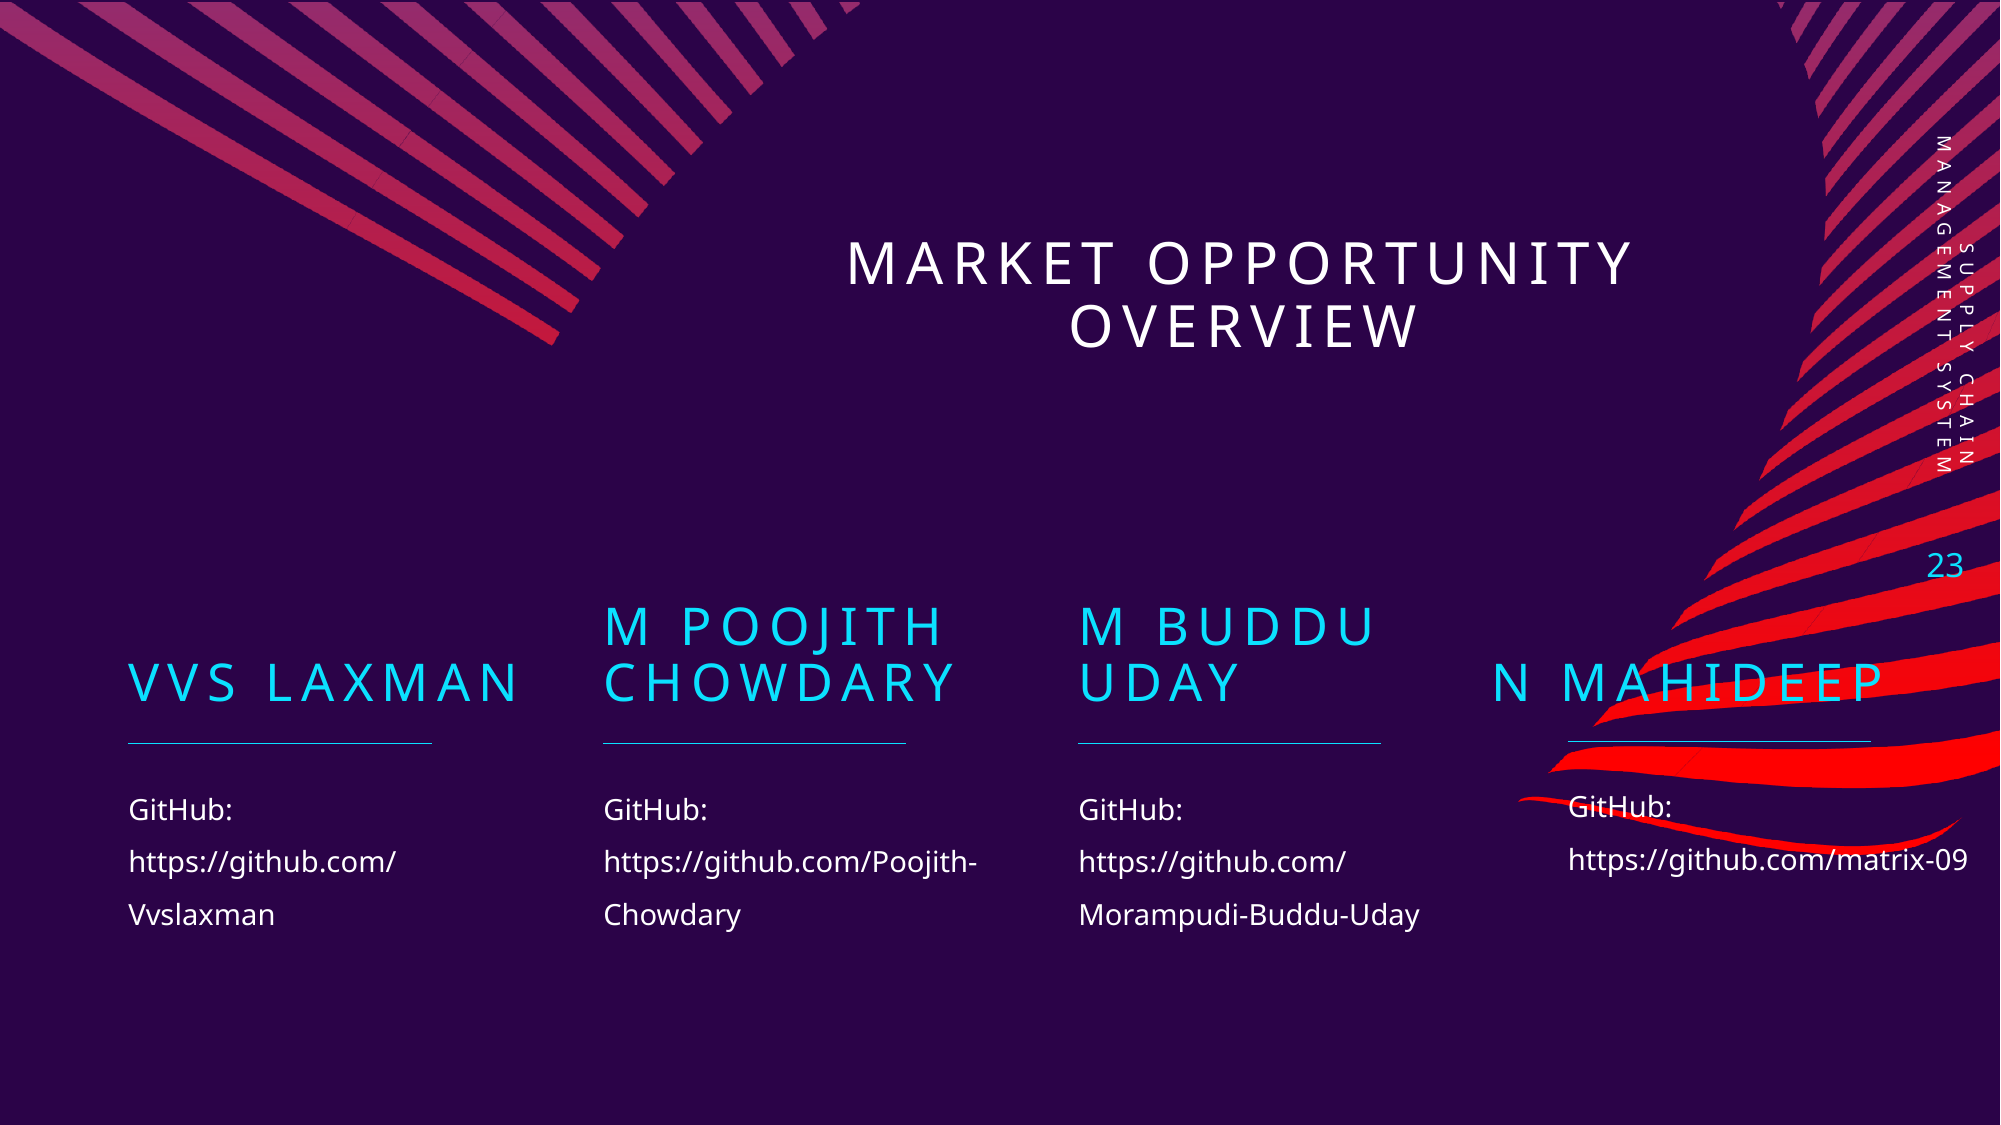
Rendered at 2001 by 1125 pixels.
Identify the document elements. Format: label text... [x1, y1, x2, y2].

list M BUDDU UDAY [1063, 557, 1476, 721]
picture [0, 0, 2000, 1125]
list GitHub: https://github.com/Vvslaxman [113, 766, 556, 956]
title Market opportunity overview [825, 226, 1662, 390]
slide_number 23 [1889, 519, 1980, 615]
list GitHub: https://github.com/Morampudi-Buddu-Uday [1063, 766, 1506, 956]
list GitHub: https://github.com/Poojith-Chowdary [588, 766, 1031, 956]
footer Supply Chain Management System [1926, 33, 1987, 489]
text_box N MAHIDEEP [1476, 557, 1919, 721]
text_box GitHub: https://github.com/matrix-09 [1553, 763, 1995, 953]
list M POOJITH CHOWDARY [588, 557, 1031, 721]
list VVS LAXMAN [113, 557, 556, 721]
